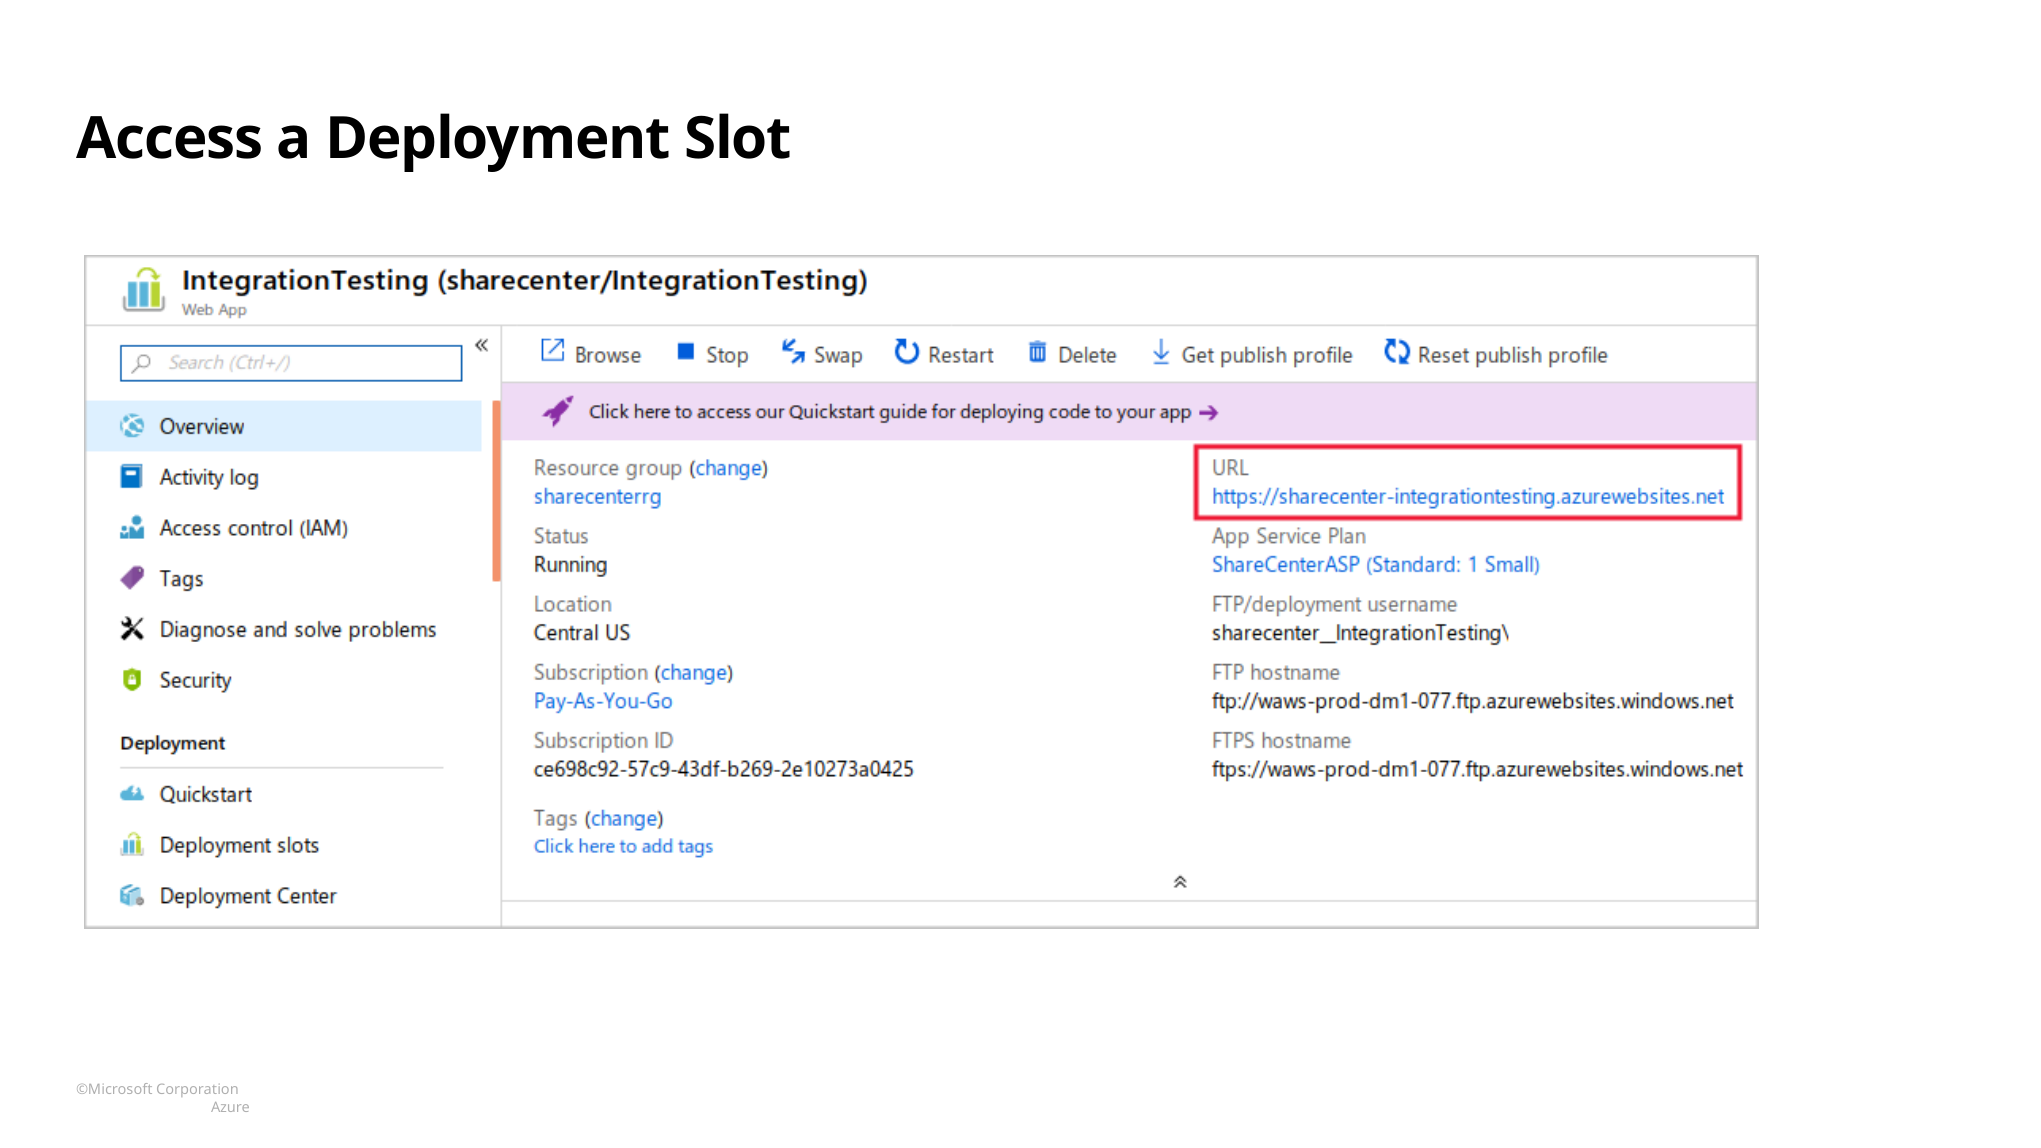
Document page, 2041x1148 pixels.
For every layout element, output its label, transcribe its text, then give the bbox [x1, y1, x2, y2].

picture [84, 255, 1759, 930]
title Access a Deployment Slot [76, 103, 1969, 172]
